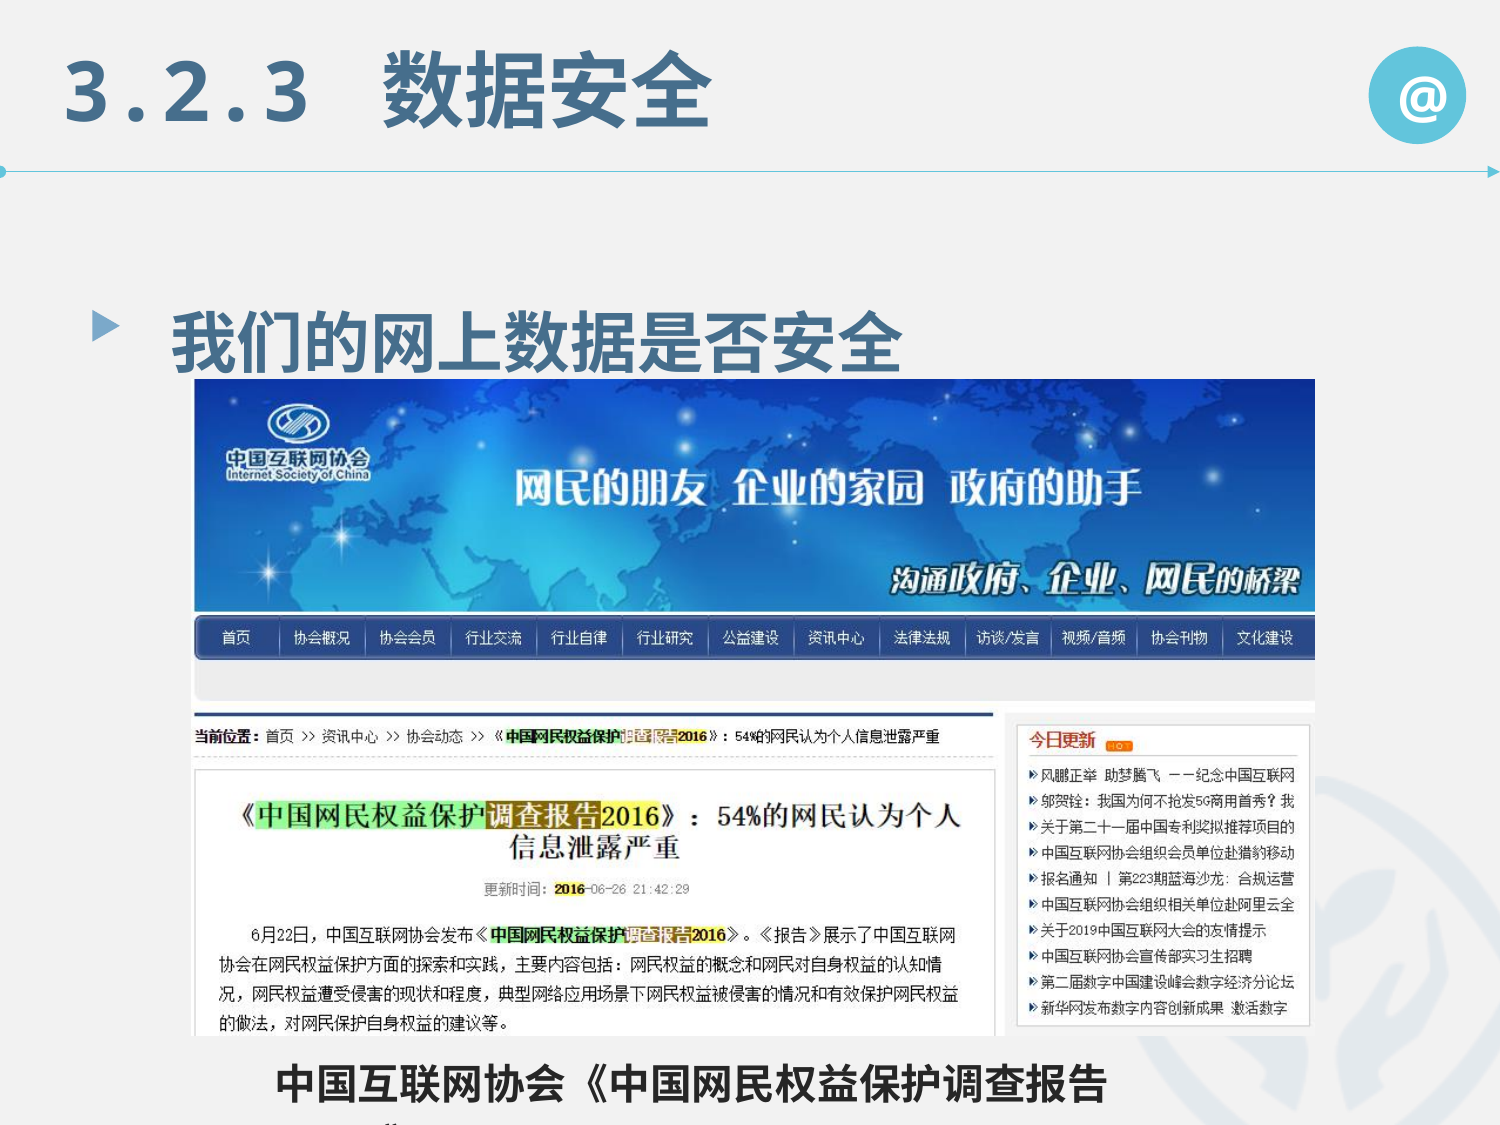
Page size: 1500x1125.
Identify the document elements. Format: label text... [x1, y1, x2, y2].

text_box 3.2.3 数据安全 [46, 30, 1089, 145]
text_box 我们的网上数据是否安全 [155, 253, 1089, 389]
text_box [91, 308, 122, 344]
picture [191, 379, 1500, 1125]
text_box 中国互联网协会《中国网民权益保护调查报告2016》 [259, 1040, 1247, 1125]
text_box @ [1368, 46, 1467, 145]
